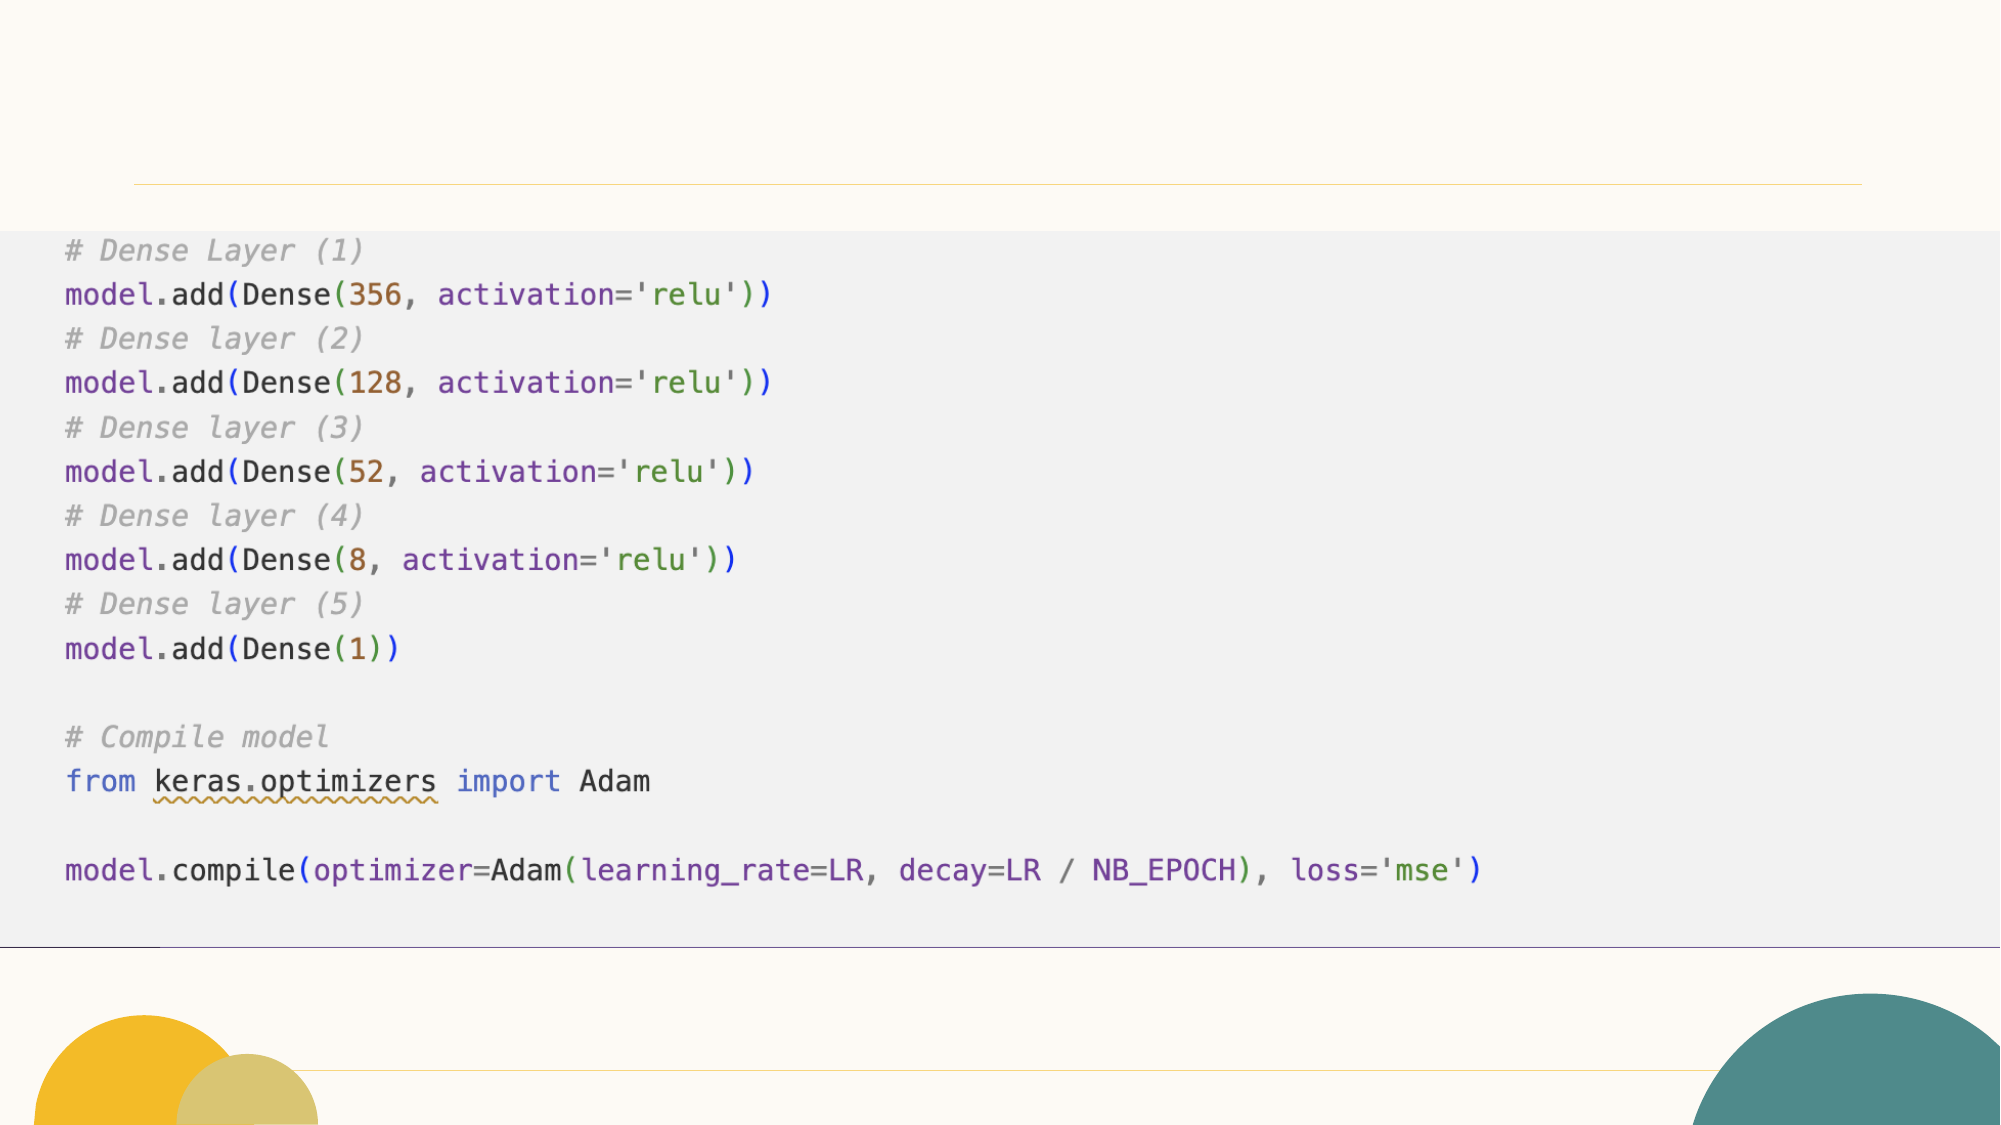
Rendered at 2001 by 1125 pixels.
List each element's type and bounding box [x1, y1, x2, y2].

picture [0, 231, 2000, 948]
